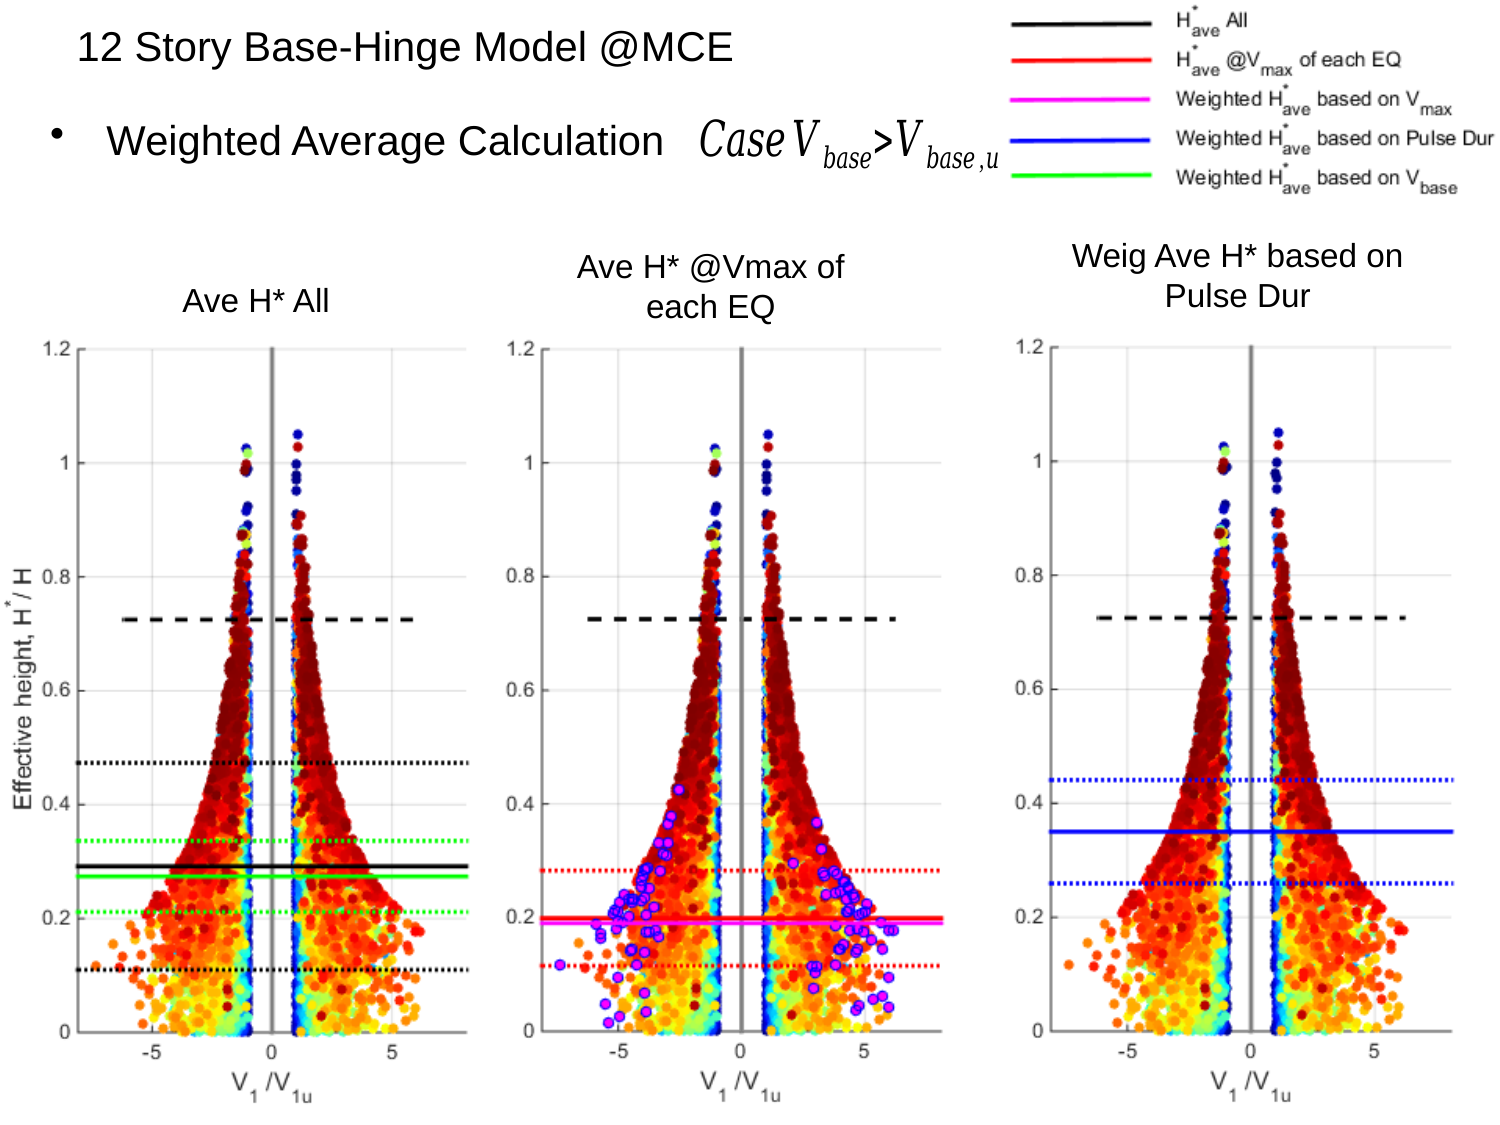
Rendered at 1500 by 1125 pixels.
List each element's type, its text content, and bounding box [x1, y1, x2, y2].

text_box Weig Ave H* based on Pulse Dur [1021, 227, 1455, 285]
picture [0, 254, 1500, 1125]
picture [1006, 0, 1500, 202]
text_box 12 Story Base-Hinge Model @MCE [61, 12, 817, 100]
list Weighted Average Calculation [35, 106, 936, 194]
text_box Ave H* @Vmax of each EQ [544, 237, 878, 287]
